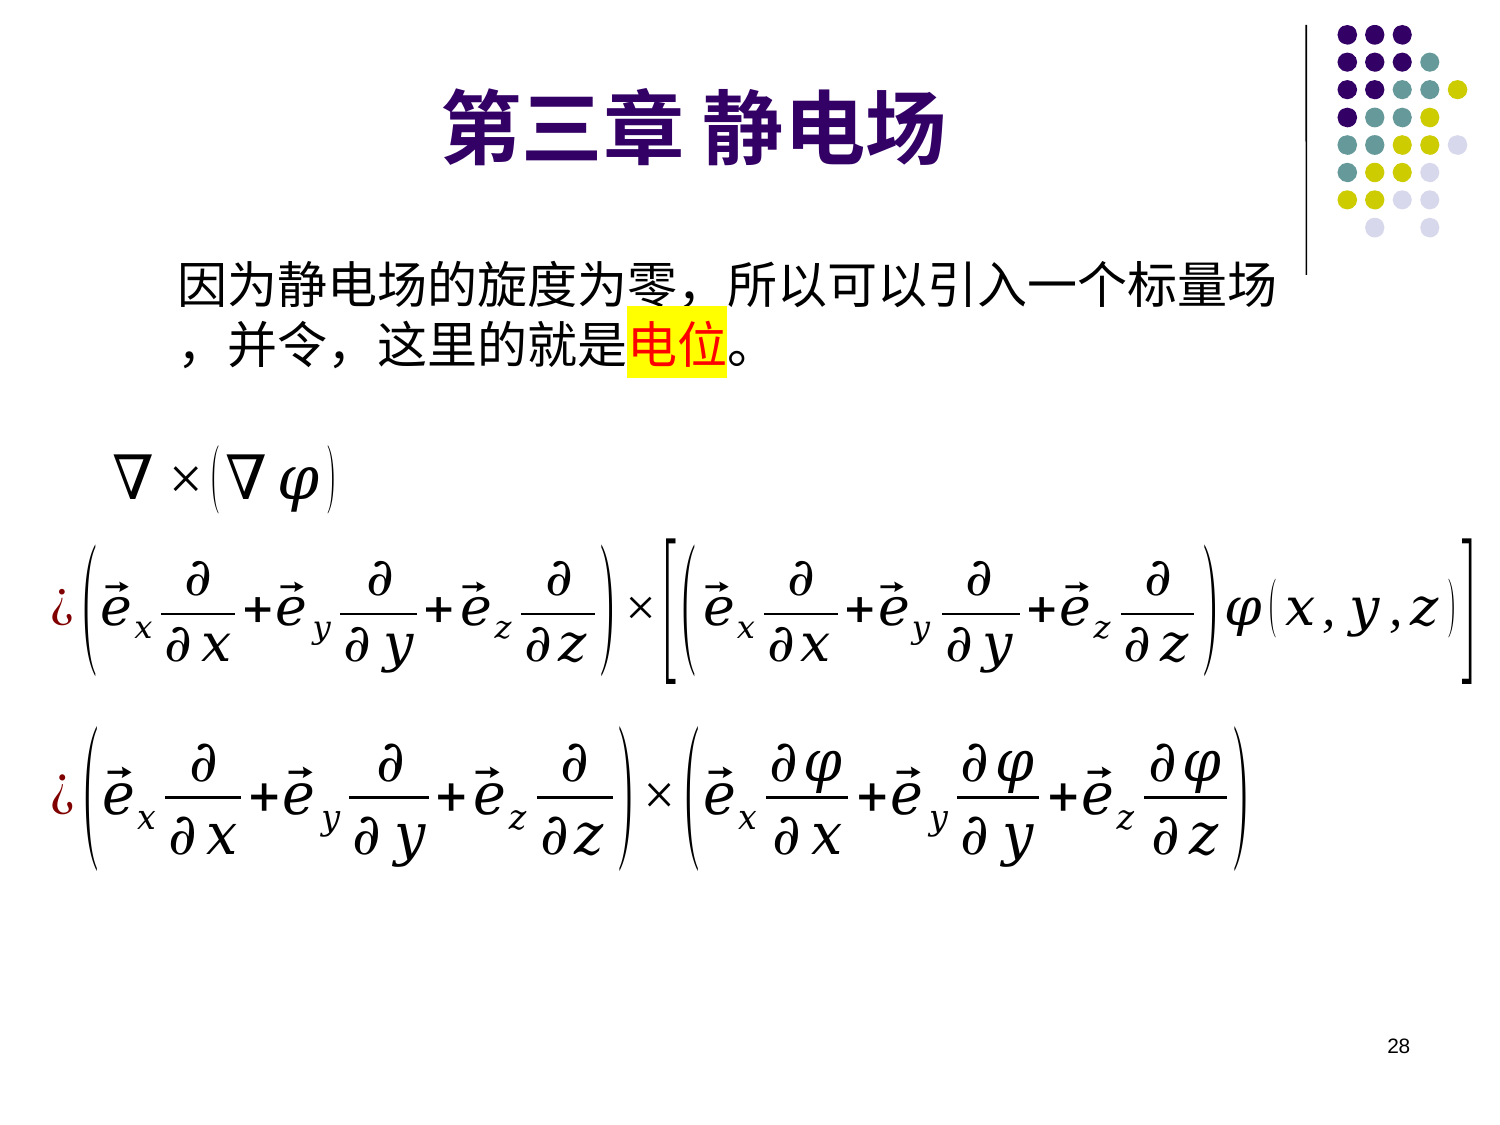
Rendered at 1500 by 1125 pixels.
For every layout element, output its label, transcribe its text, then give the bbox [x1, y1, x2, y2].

text_box 28 [1074, 1024, 1425, 1100]
title 第三章 静电场 [75, 20, 1313, 233]
